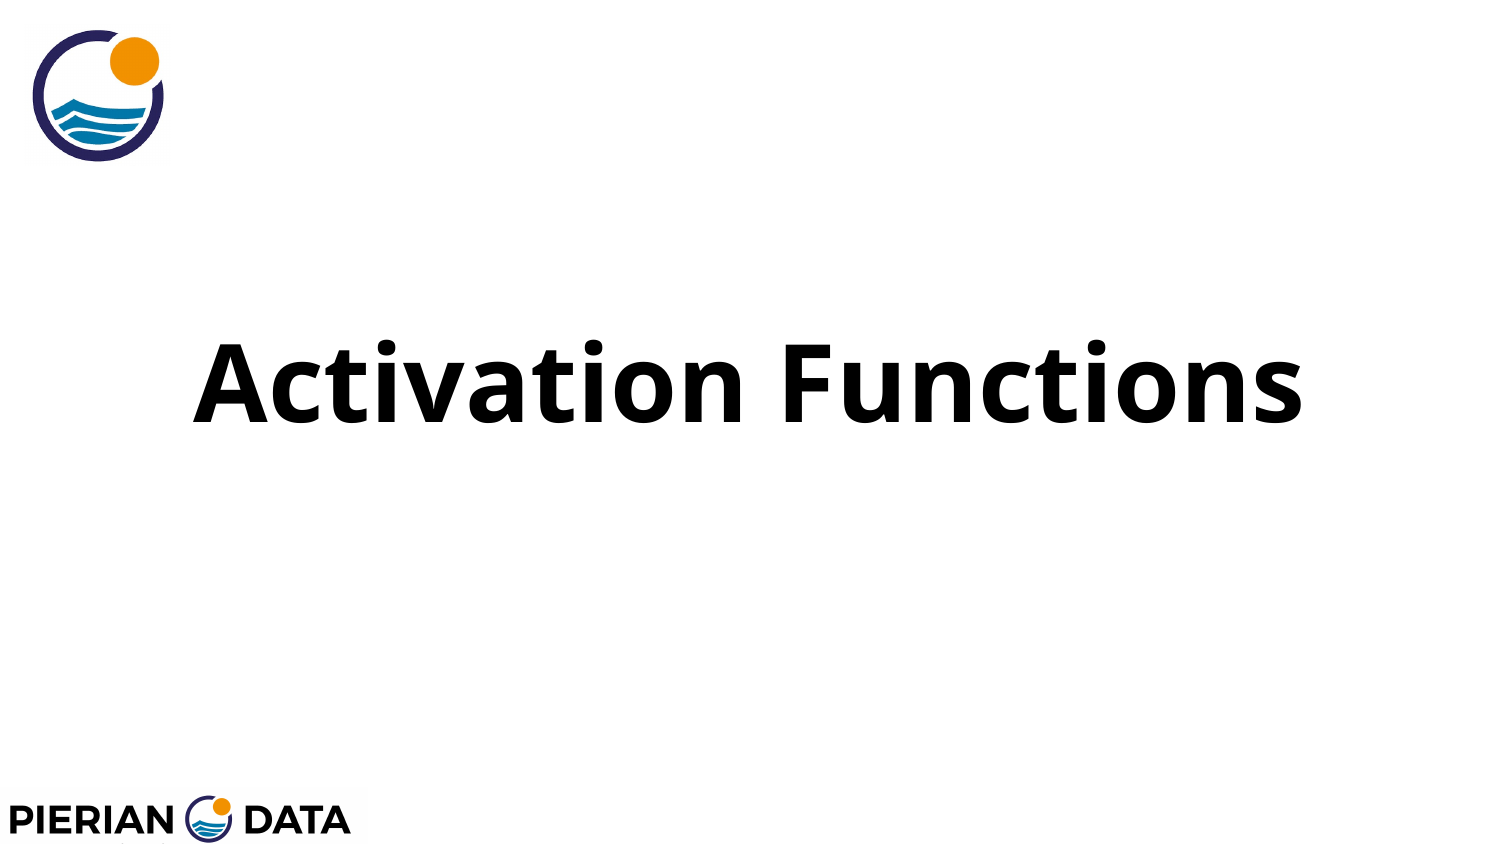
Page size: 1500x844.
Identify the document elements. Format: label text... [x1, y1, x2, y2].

picture [24, 24, 172, 167]
title Activation Functions [51, 122, 1449, 459]
picture [0, 787, 368, 844]
